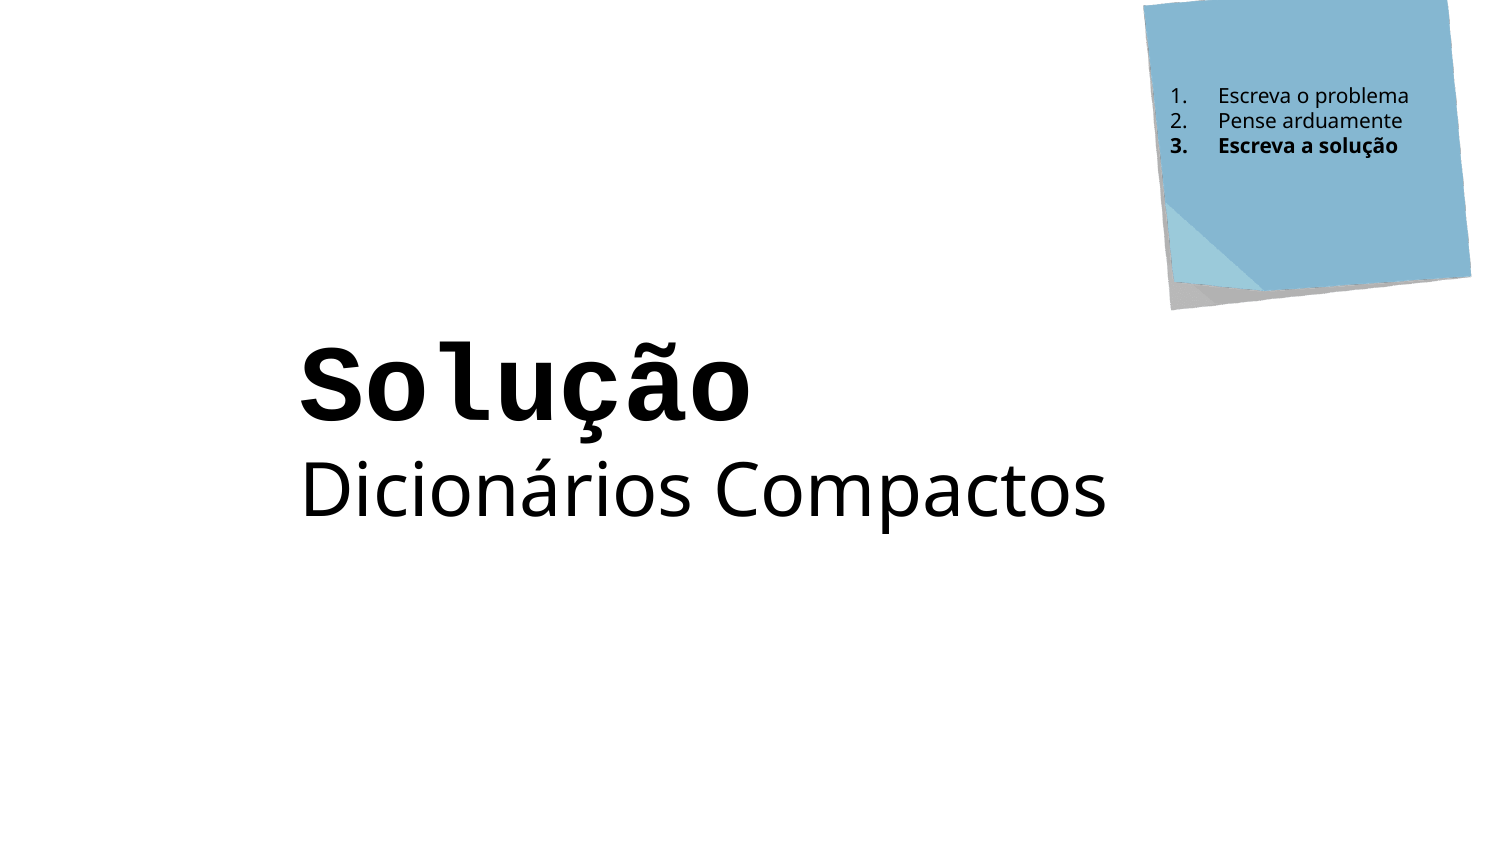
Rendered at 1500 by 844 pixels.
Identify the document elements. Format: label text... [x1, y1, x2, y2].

title Solução Dicionários Compactos [284, 253, 1316, 591]
picture [1127, 0, 1487, 325]
